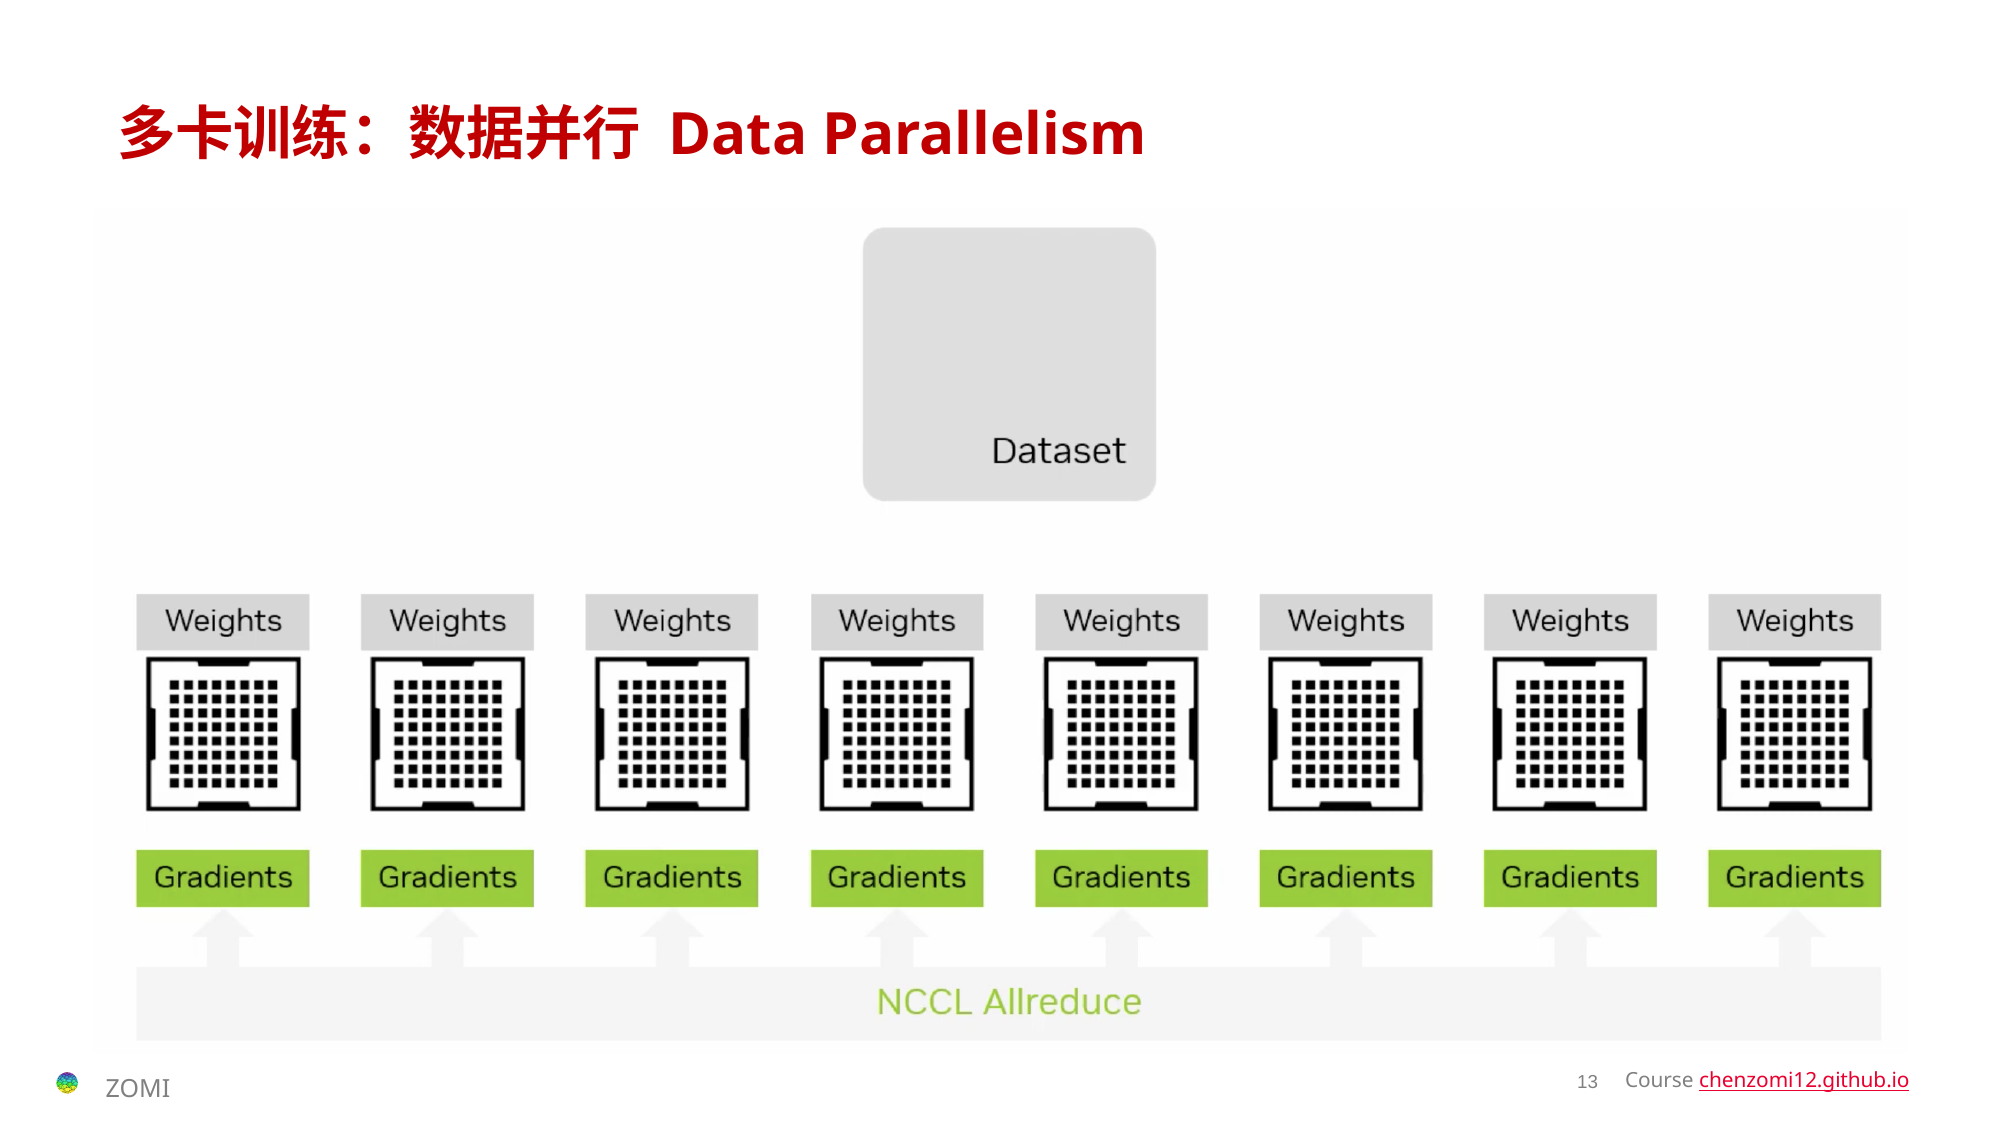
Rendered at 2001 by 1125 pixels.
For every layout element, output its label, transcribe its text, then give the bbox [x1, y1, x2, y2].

picture [57, 1073, 77, 1093]
title 多卡训练：数据并行 Data Parallelism [102, 83, 1901, 180]
picture [93, 208, 1908, 1055]
